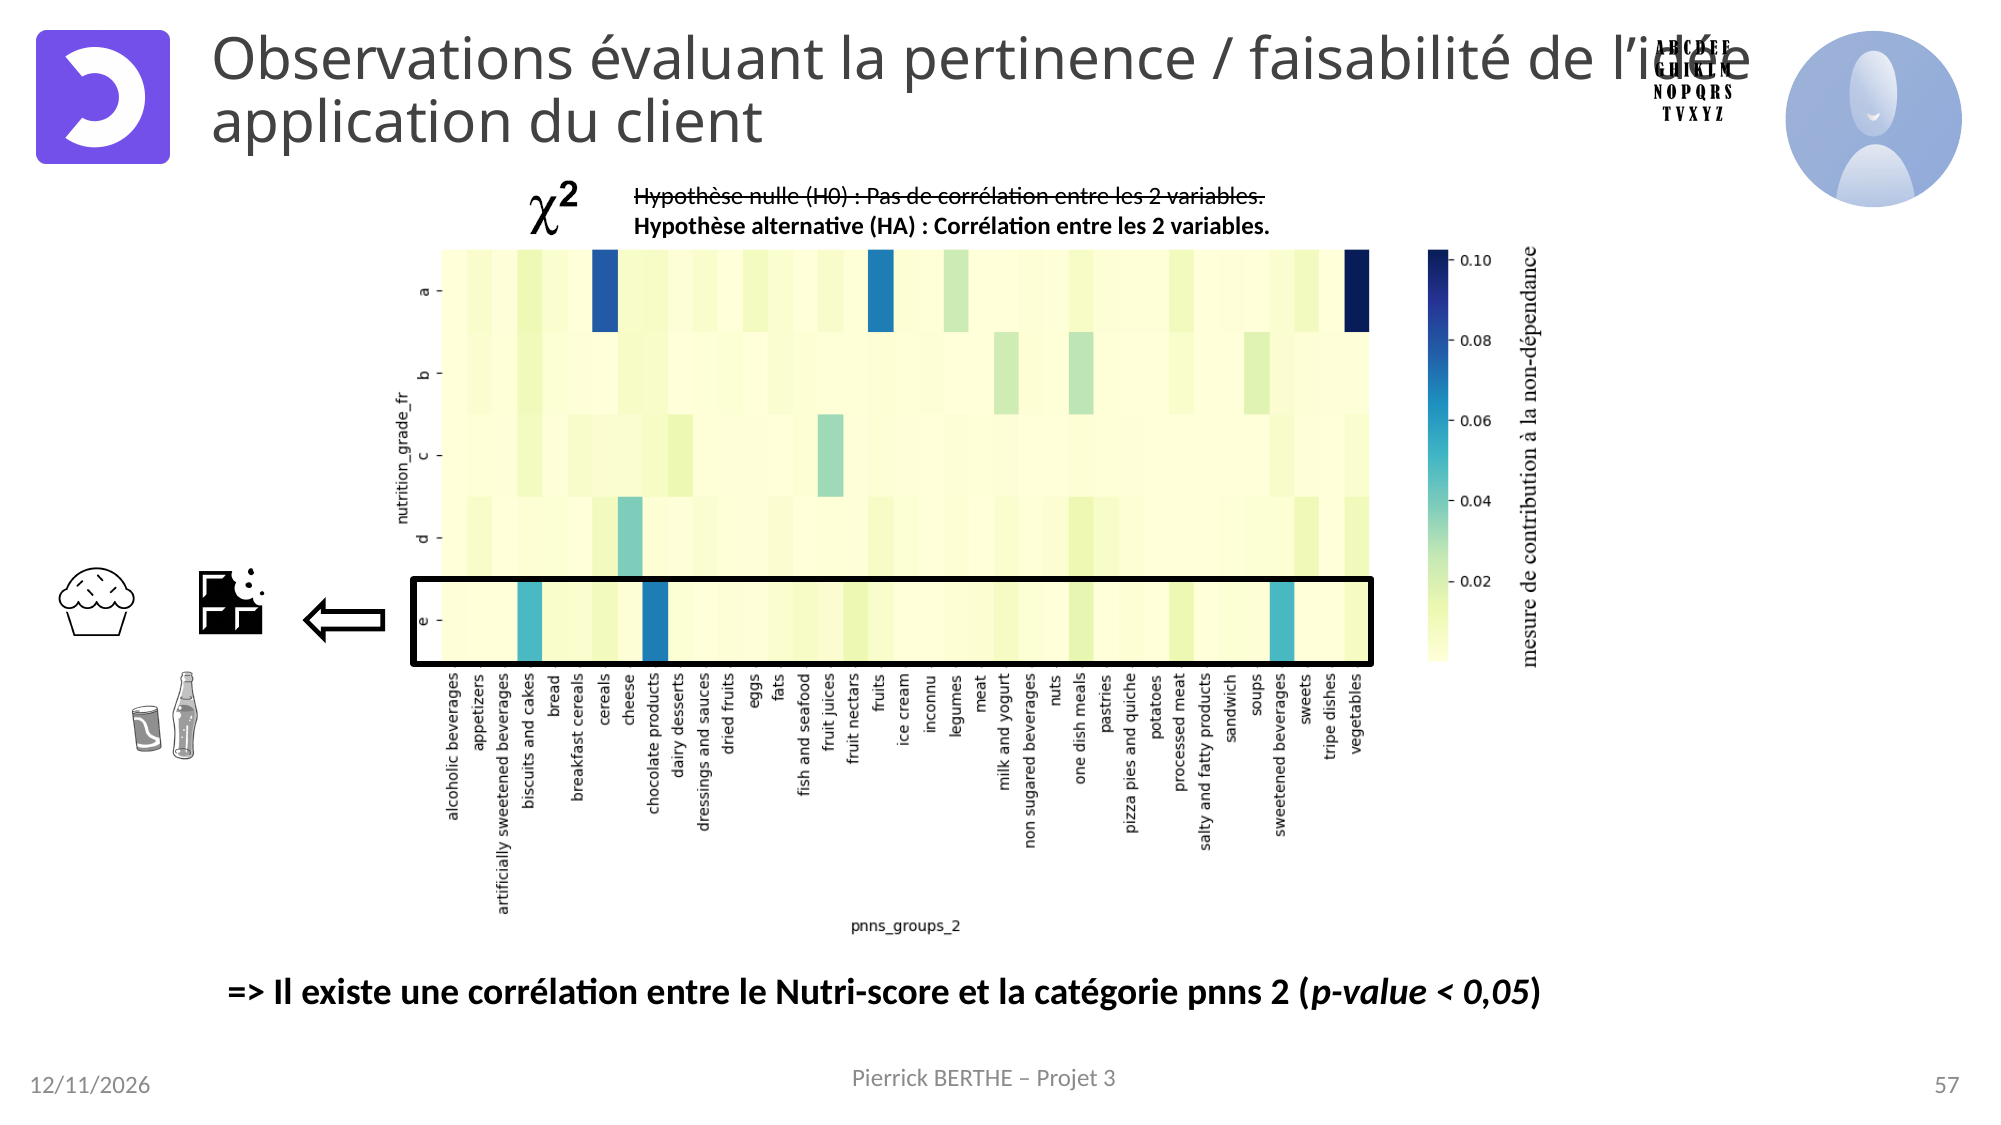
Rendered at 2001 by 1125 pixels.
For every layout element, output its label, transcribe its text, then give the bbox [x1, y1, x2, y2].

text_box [305, 579, 1372, 664]
picture [385, 172, 1554, 945]
text_box => Il existe une corrélation entre le Nutri-score et la catégorie pnns 2 (p-value < 0,05) [212, 959, 1835, 1019]
picture [1797, 30, 1962, 208]
picture [36, 30, 170, 164]
picture [1634, 34, 1753, 129]
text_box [52, 558, 275, 769]
text_box Hypothèse nulle (H0) : Pas de corrélation entre les 2 variables. Hypothèse alternative (HA) : Corrélation entre les 2 variables. [619, 172, 1319, 239]
text_box Observations évaluant la pertinence / faisabilité de l’idée application du client [196, 34, 1800, 163]
